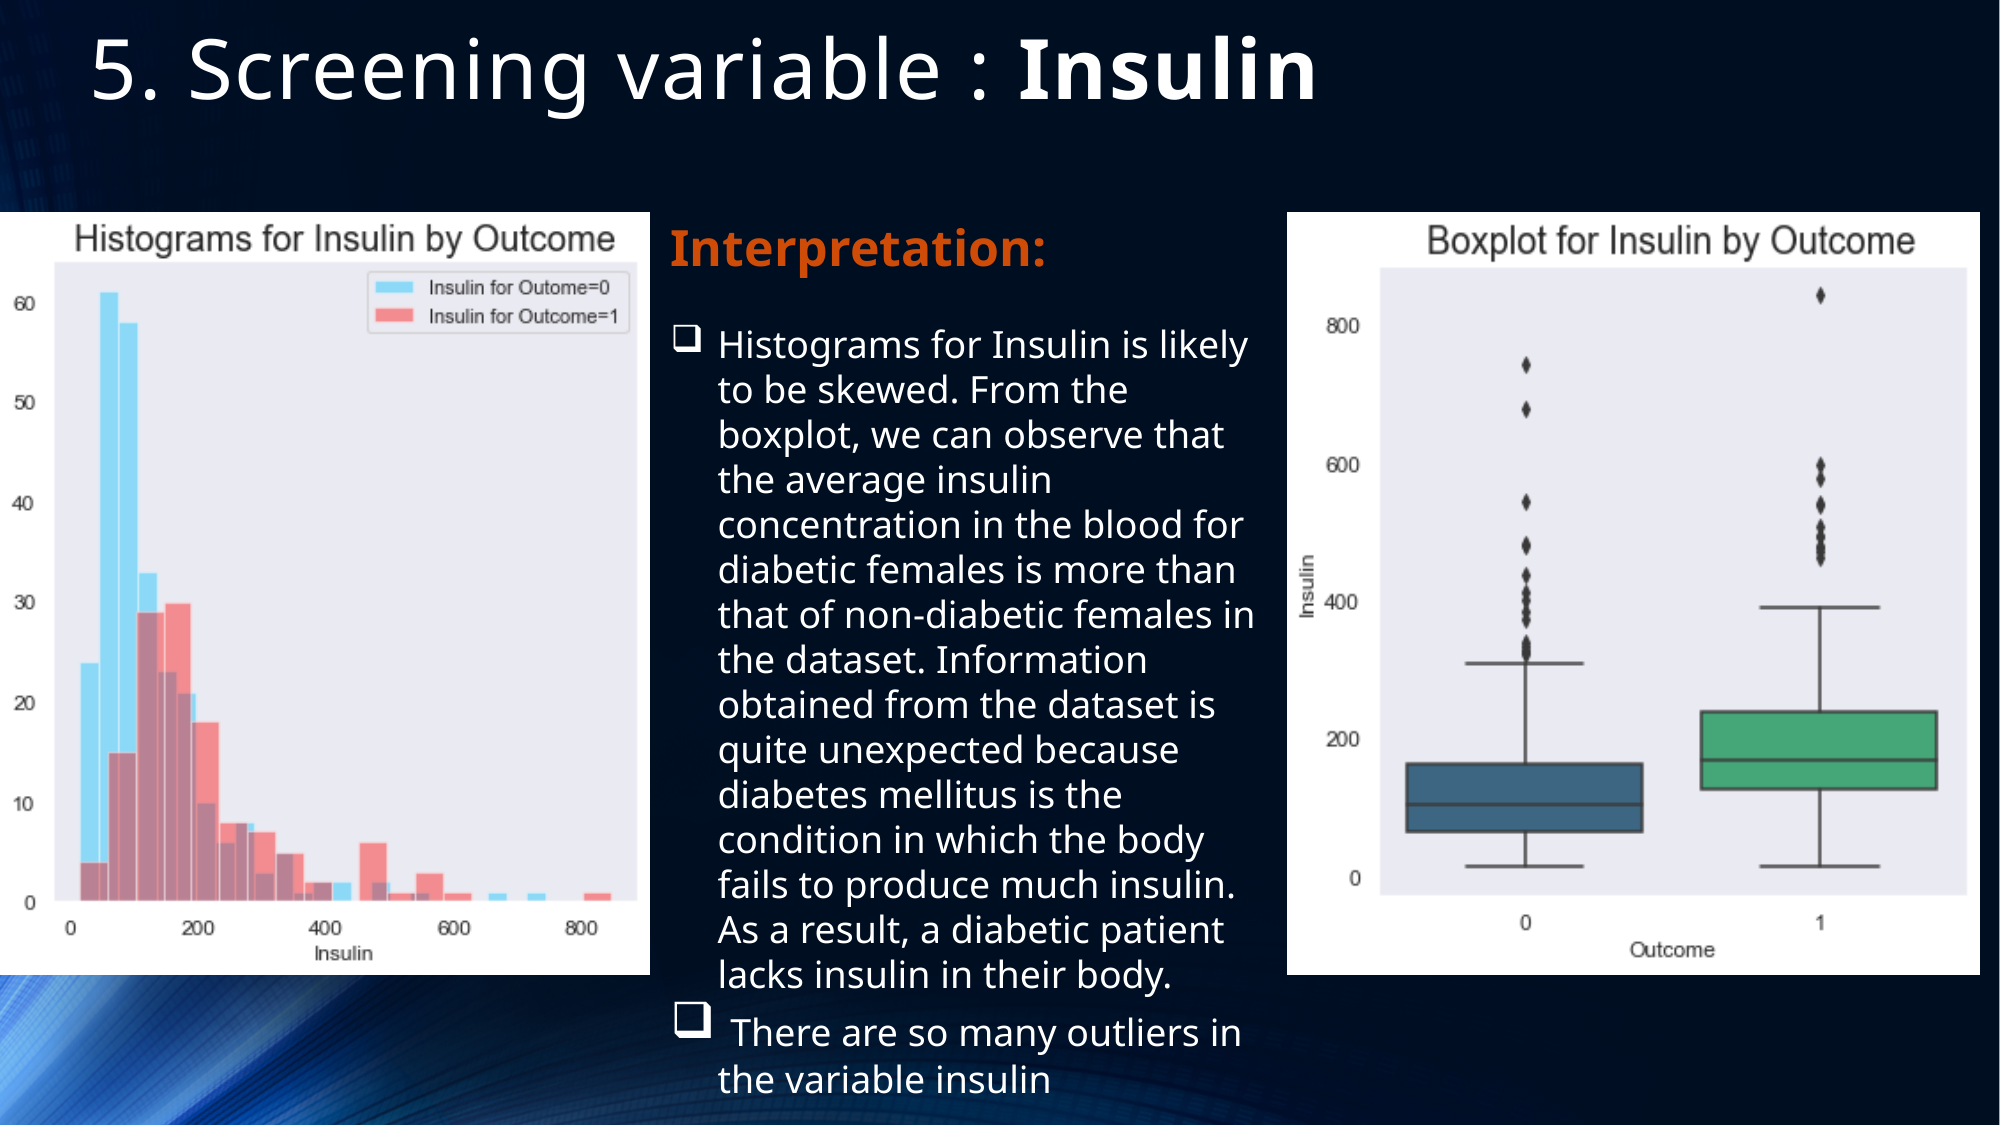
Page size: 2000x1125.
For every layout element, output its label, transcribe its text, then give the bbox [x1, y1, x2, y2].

picture [0, 0, 2000, 1125]
text_box Interpretation: Histograms for Insulin is likely to be skewed. From the boxplot, we can observe that the average insulin concentration in the blood for diabetic females is more than that of non-diabetic females in the dataset. Information obtained from the dataset is quite unexpected because diabetes mellitus is the condition in which the body fails to produce much insulin. As a result, a diabetic patient lacks insulin in their body. There are so many outliers in the variable insulin [655, 208, 1288, 1109]
title 5. Screening variable : Insulin [74, 0, 1575, 225]
